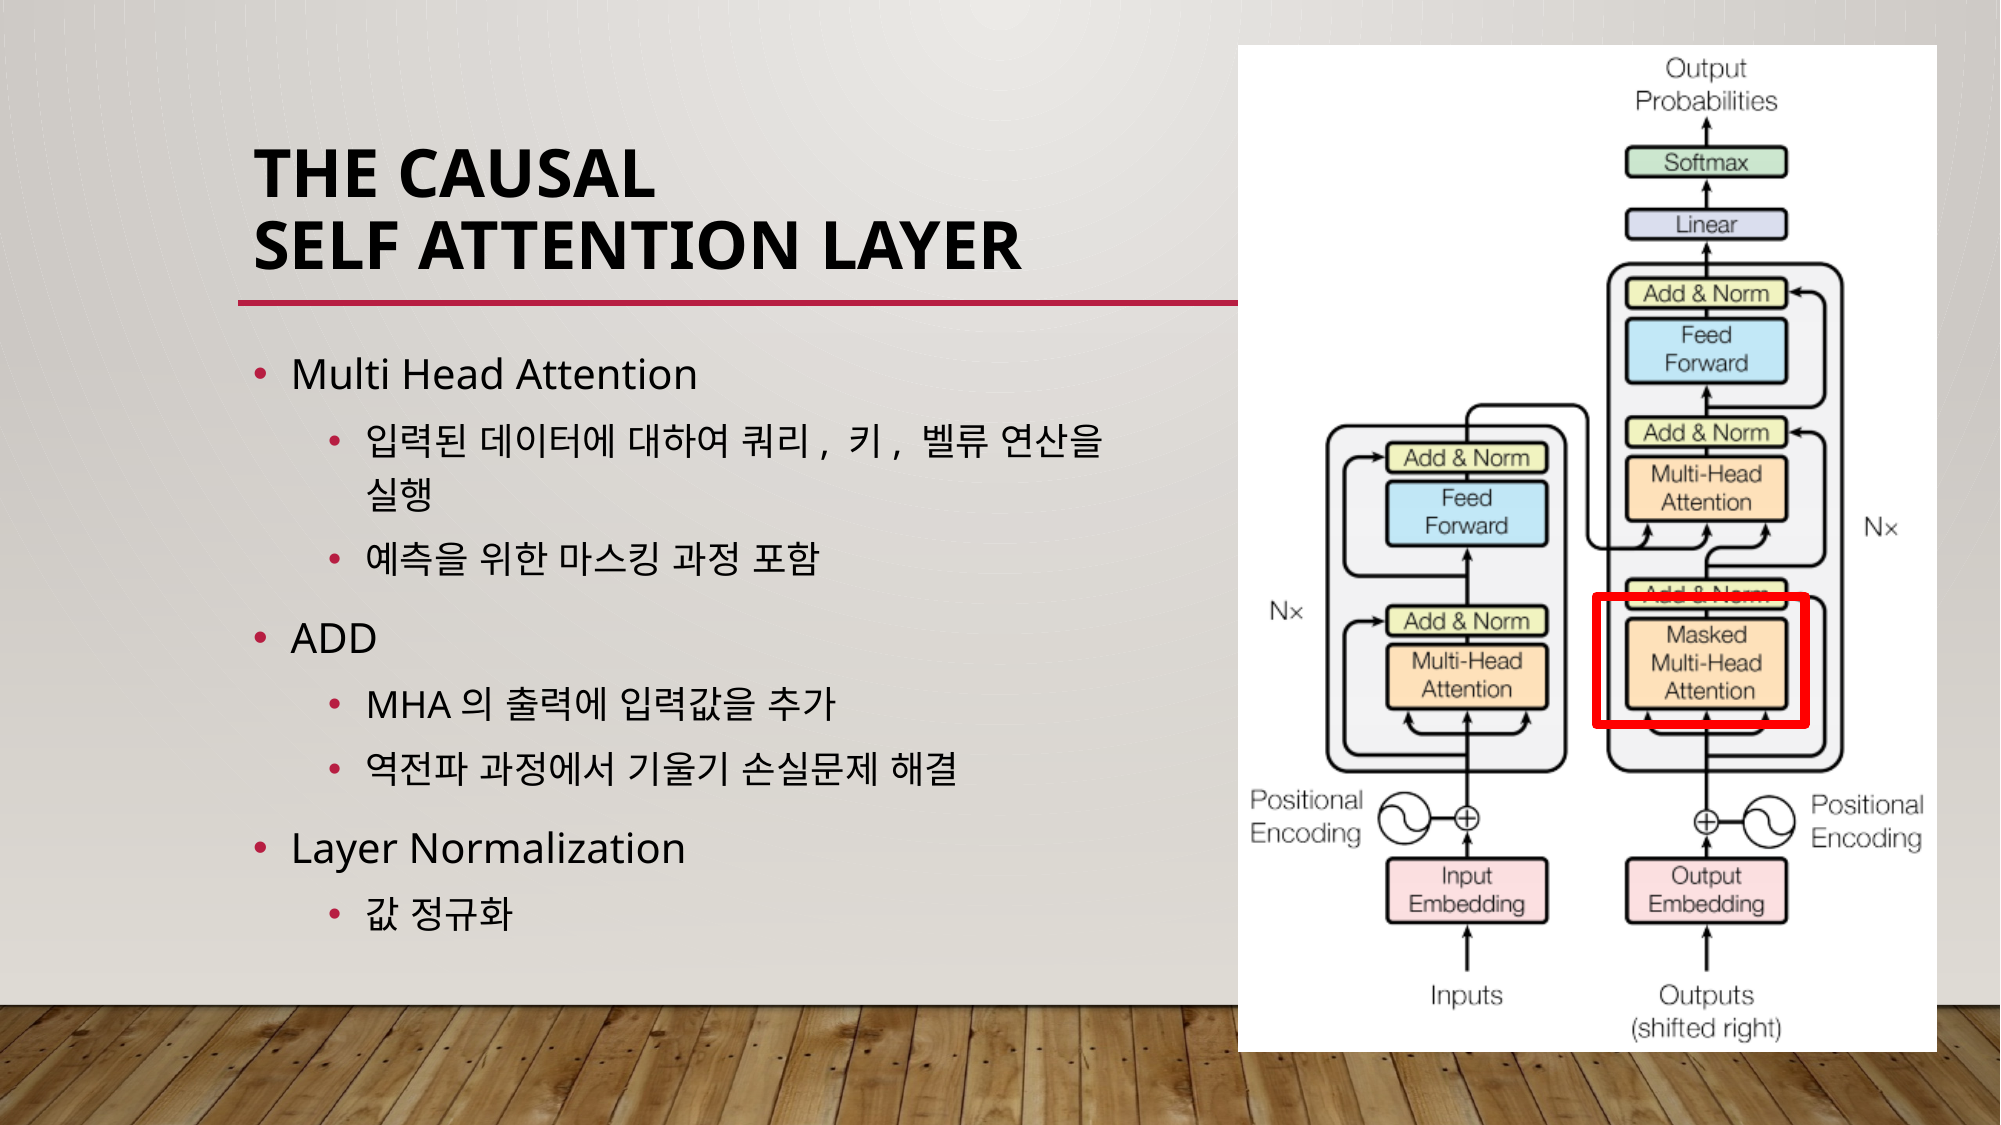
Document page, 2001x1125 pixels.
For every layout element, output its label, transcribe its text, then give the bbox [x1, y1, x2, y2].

picture [0, 45, 2000, 1125]
list Multi Head Attention 입력된 데이터에 대하여 쿼리, 키, 벨류 연산을 실행 예측을 위한 마스킹 과정 포함 ADD MHA의 출력에 입력값을 추가 역전파 과정에서 기울기 손실문제 해결 Layer Normalization 값 정규화 [238, 330, 1149, 1040]
title The causal self attention layer [238, 131, 1237, 305]
